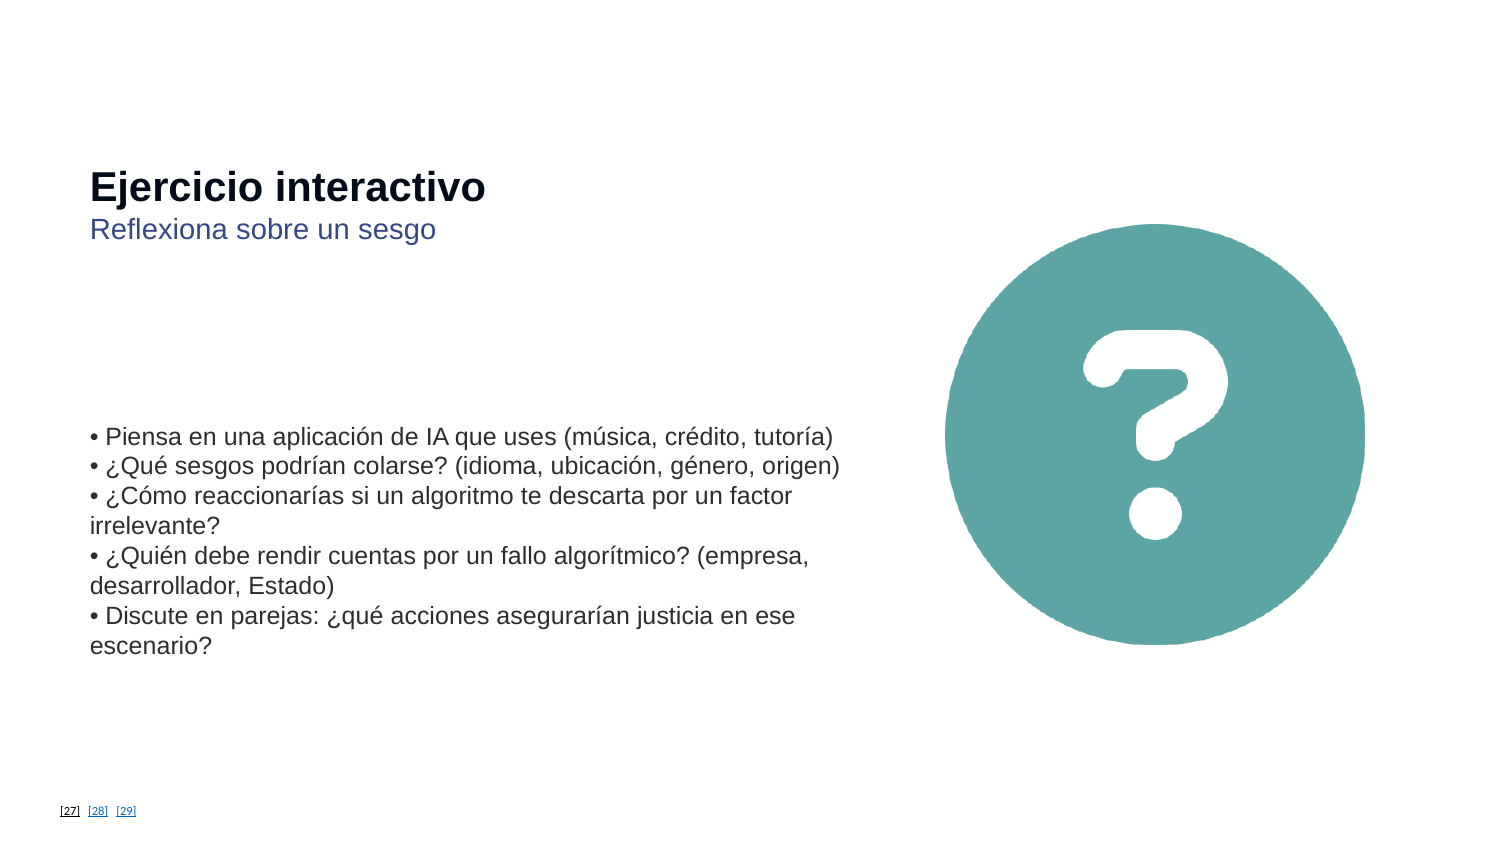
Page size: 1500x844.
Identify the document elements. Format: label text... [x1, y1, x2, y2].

text_box [27] [28] [29] [59, 791, 1440, 829]
text_box • Piensa en una aplicación de IA que uses (música, crédito, tutoría) • ¿Qué sesgos podrían colarse? (idioma, ubicación, género, origen) • ¿Cómo reaccionarías si un algoritmo te descarta por un factor irrelevante? • ¿Quién debe rendir cuentas por un fallo algorítmico? (empresa, desarrollador, Estado) • Discute en parejas: ¿qué acciones asegurarían justicia en ese escenario? [74, 299, 900, 780]
text_box Ejercicio interactivo Reflexiona sobre un sesgo [74, 119, 900, 285]
picture [944, 224, 1365, 645]
